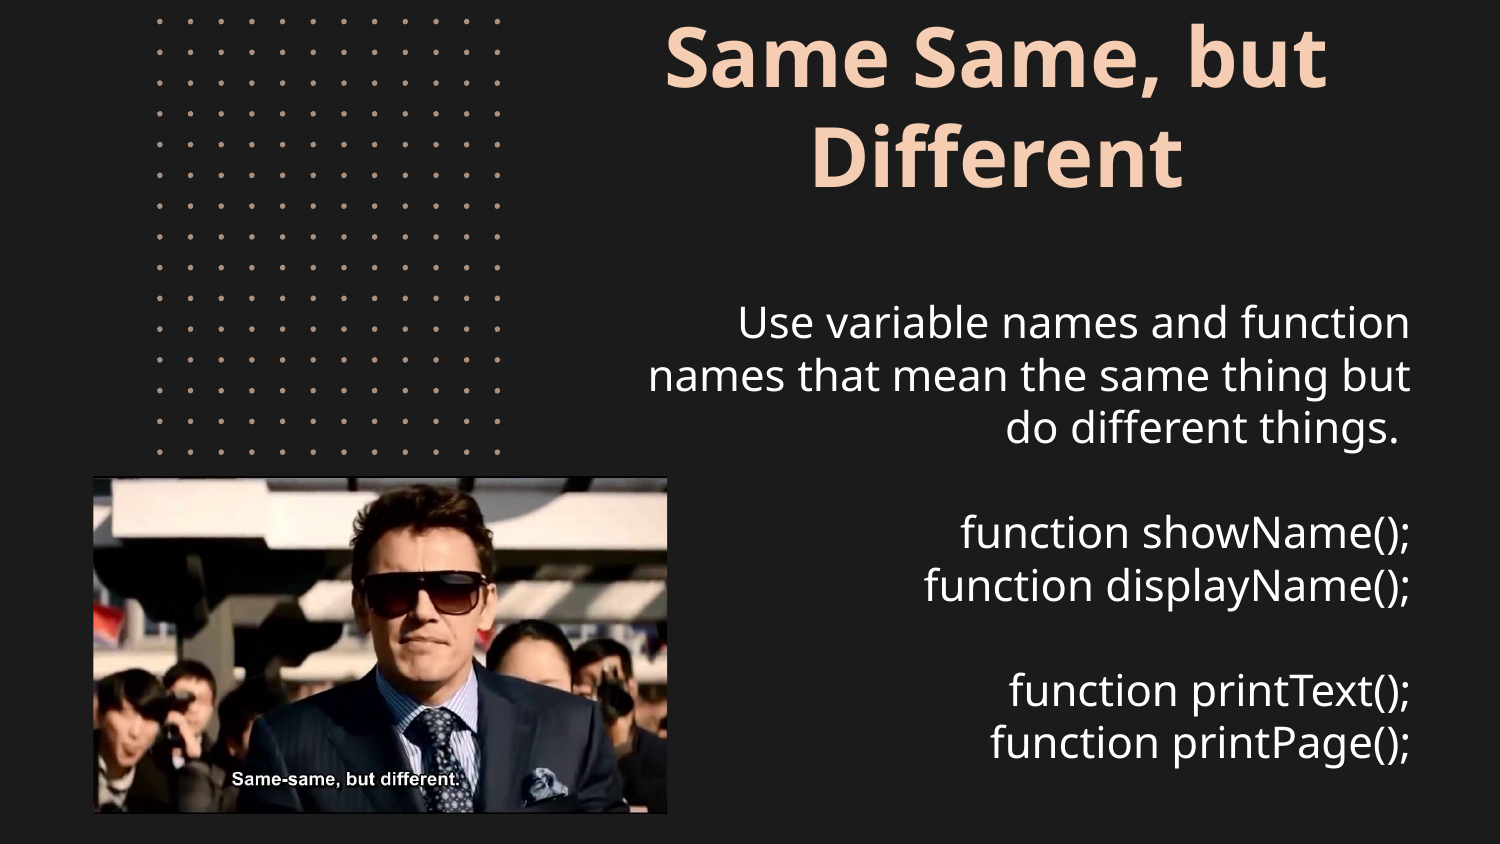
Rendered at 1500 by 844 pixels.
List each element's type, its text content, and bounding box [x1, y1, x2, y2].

title Same Same, but Different [516, 73, 1477, 220]
picture [93, 476, 668, 814]
subtitle Use variable names and function names that mean the same thing but do different things. function showName(); function displayName(); function printText(); function printPage(); [606, 279, 1427, 564]
